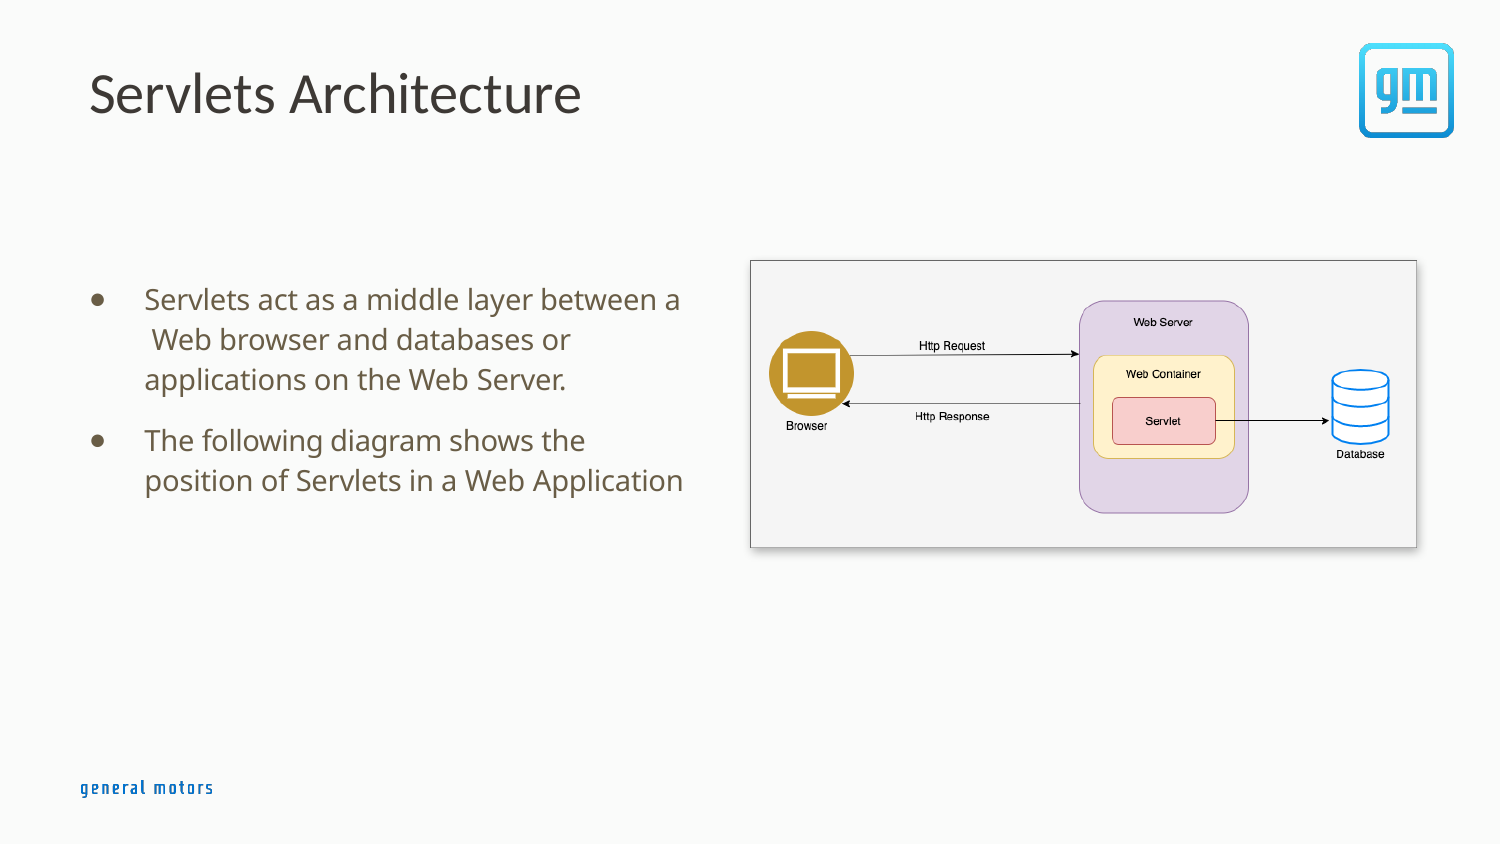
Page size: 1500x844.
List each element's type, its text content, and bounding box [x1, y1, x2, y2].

picture [1359, 43, 1454, 133]
text_box Servlets act as a middle layer between a Web browser and databases or applications on the Web Server. The following diagram shows the position of Servlets in a Web Application [87, 274, 690, 498]
title Servlets Architecture [87, 0, 817, 126]
picture [1359, 132, 1454, 138]
picture [749, 260, 1417, 548]
picture [81, 780, 212, 798]
